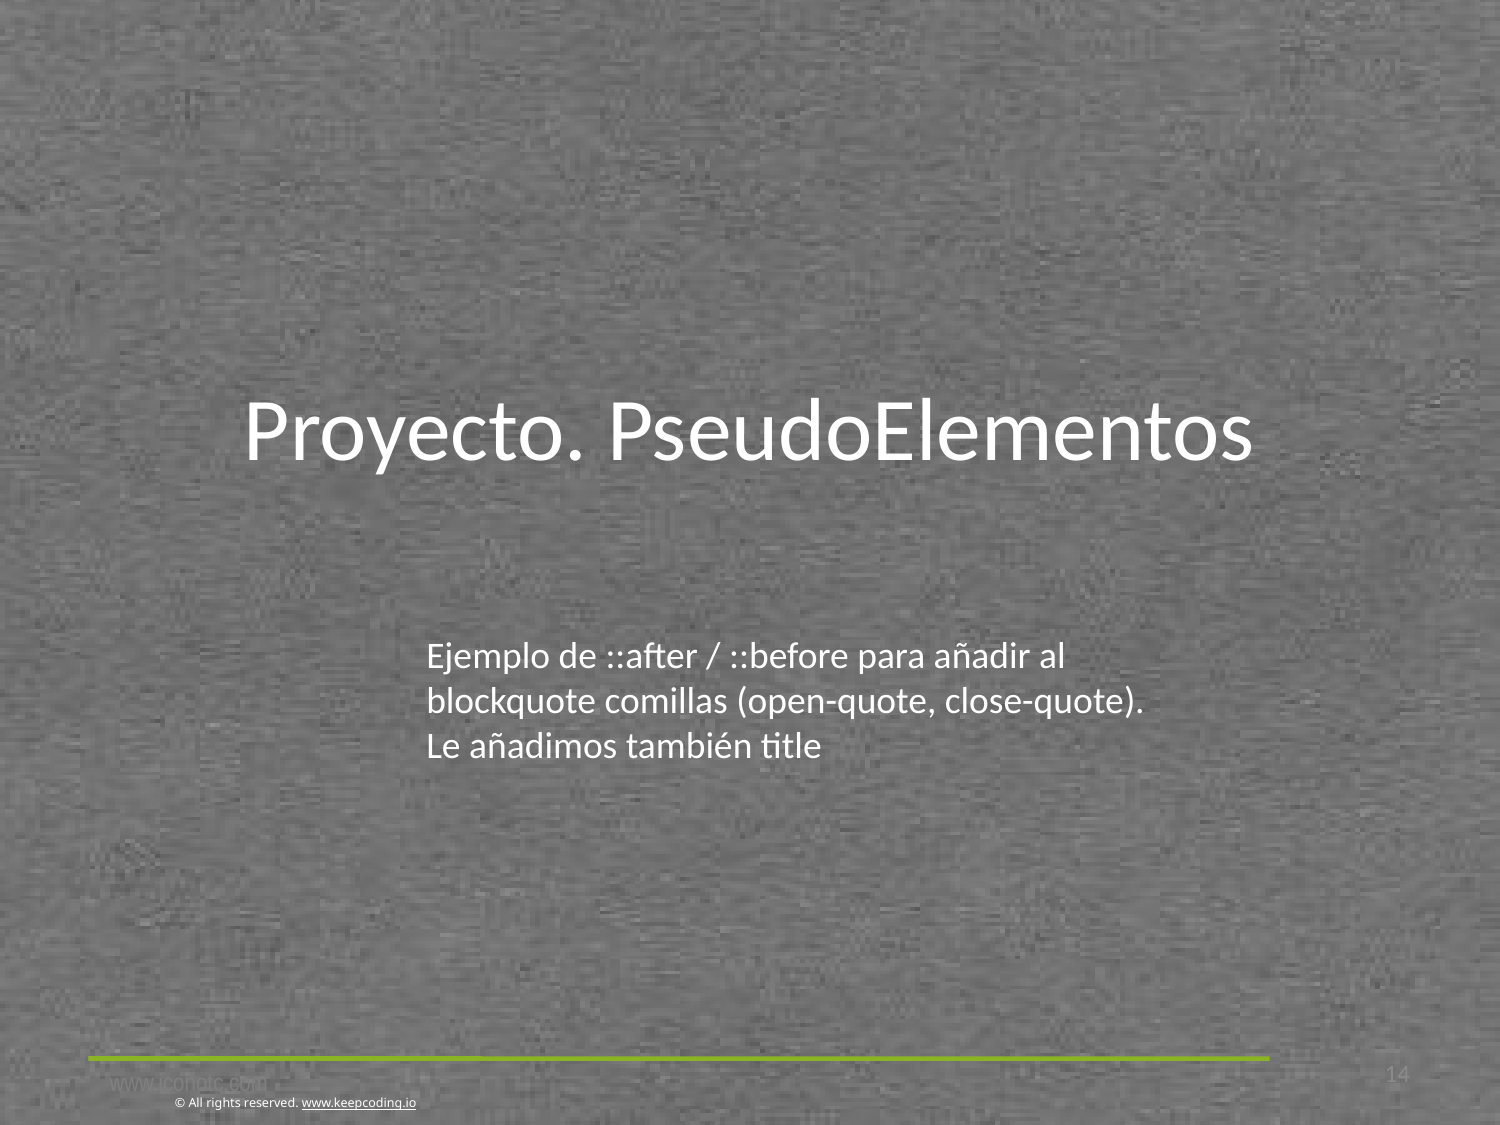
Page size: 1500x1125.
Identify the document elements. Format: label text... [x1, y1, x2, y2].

text_box Ejemplo de ::after / ::before para añadir al blockquote comillas (open-quote, close-quote). Le añadimos también title [411, 616, 1188, 787]
picture [0, 0, 1500, 1125]
title Proyecto. PseudoElementos [106, 282, 1393, 568]
